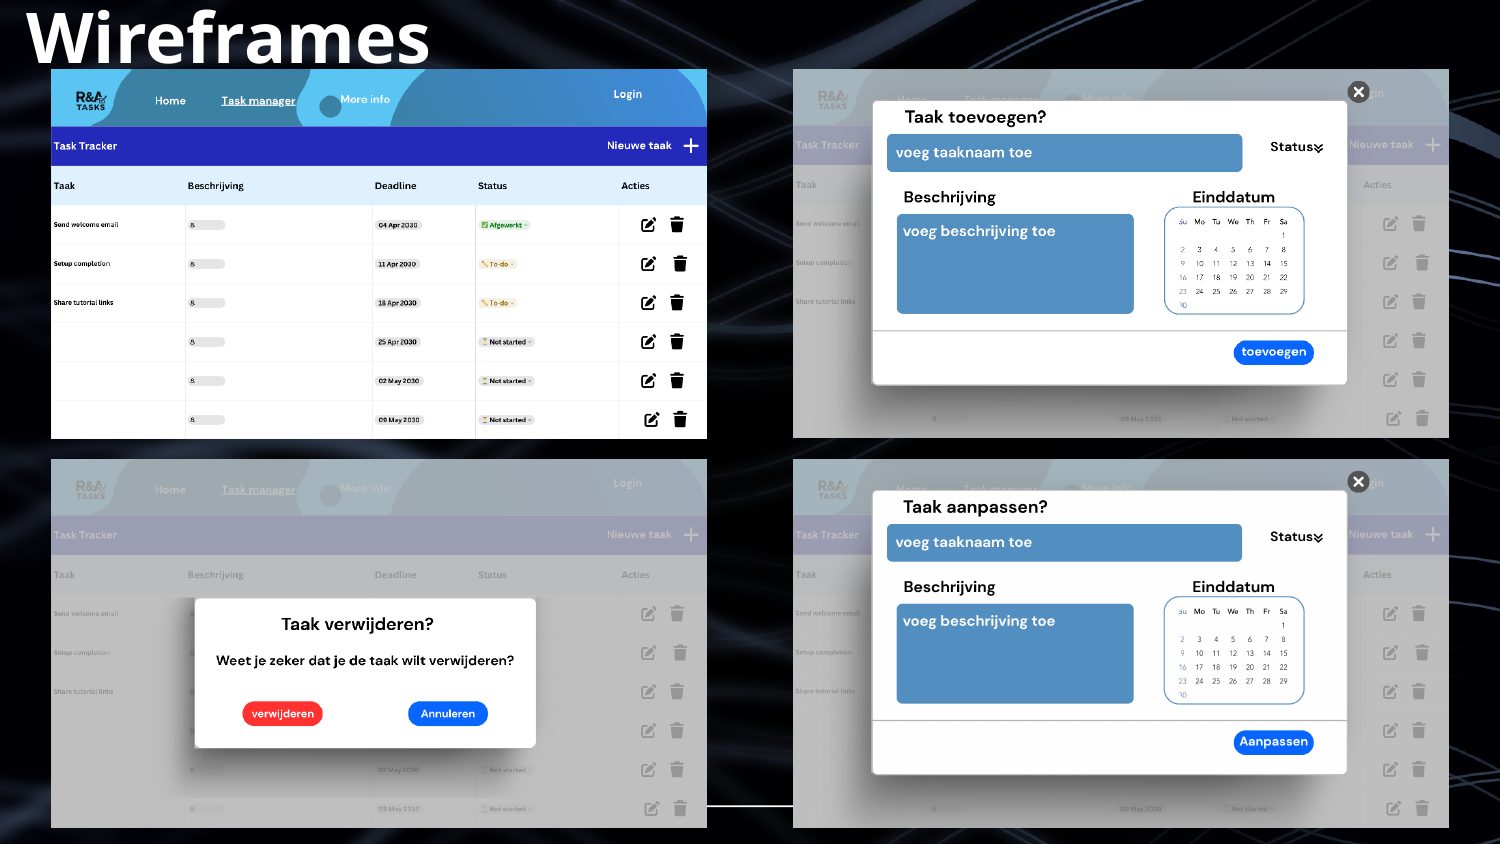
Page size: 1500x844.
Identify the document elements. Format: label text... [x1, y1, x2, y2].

title Wireframes [0, 0, 483, 93]
picture [0, 0, 1500, 844]
